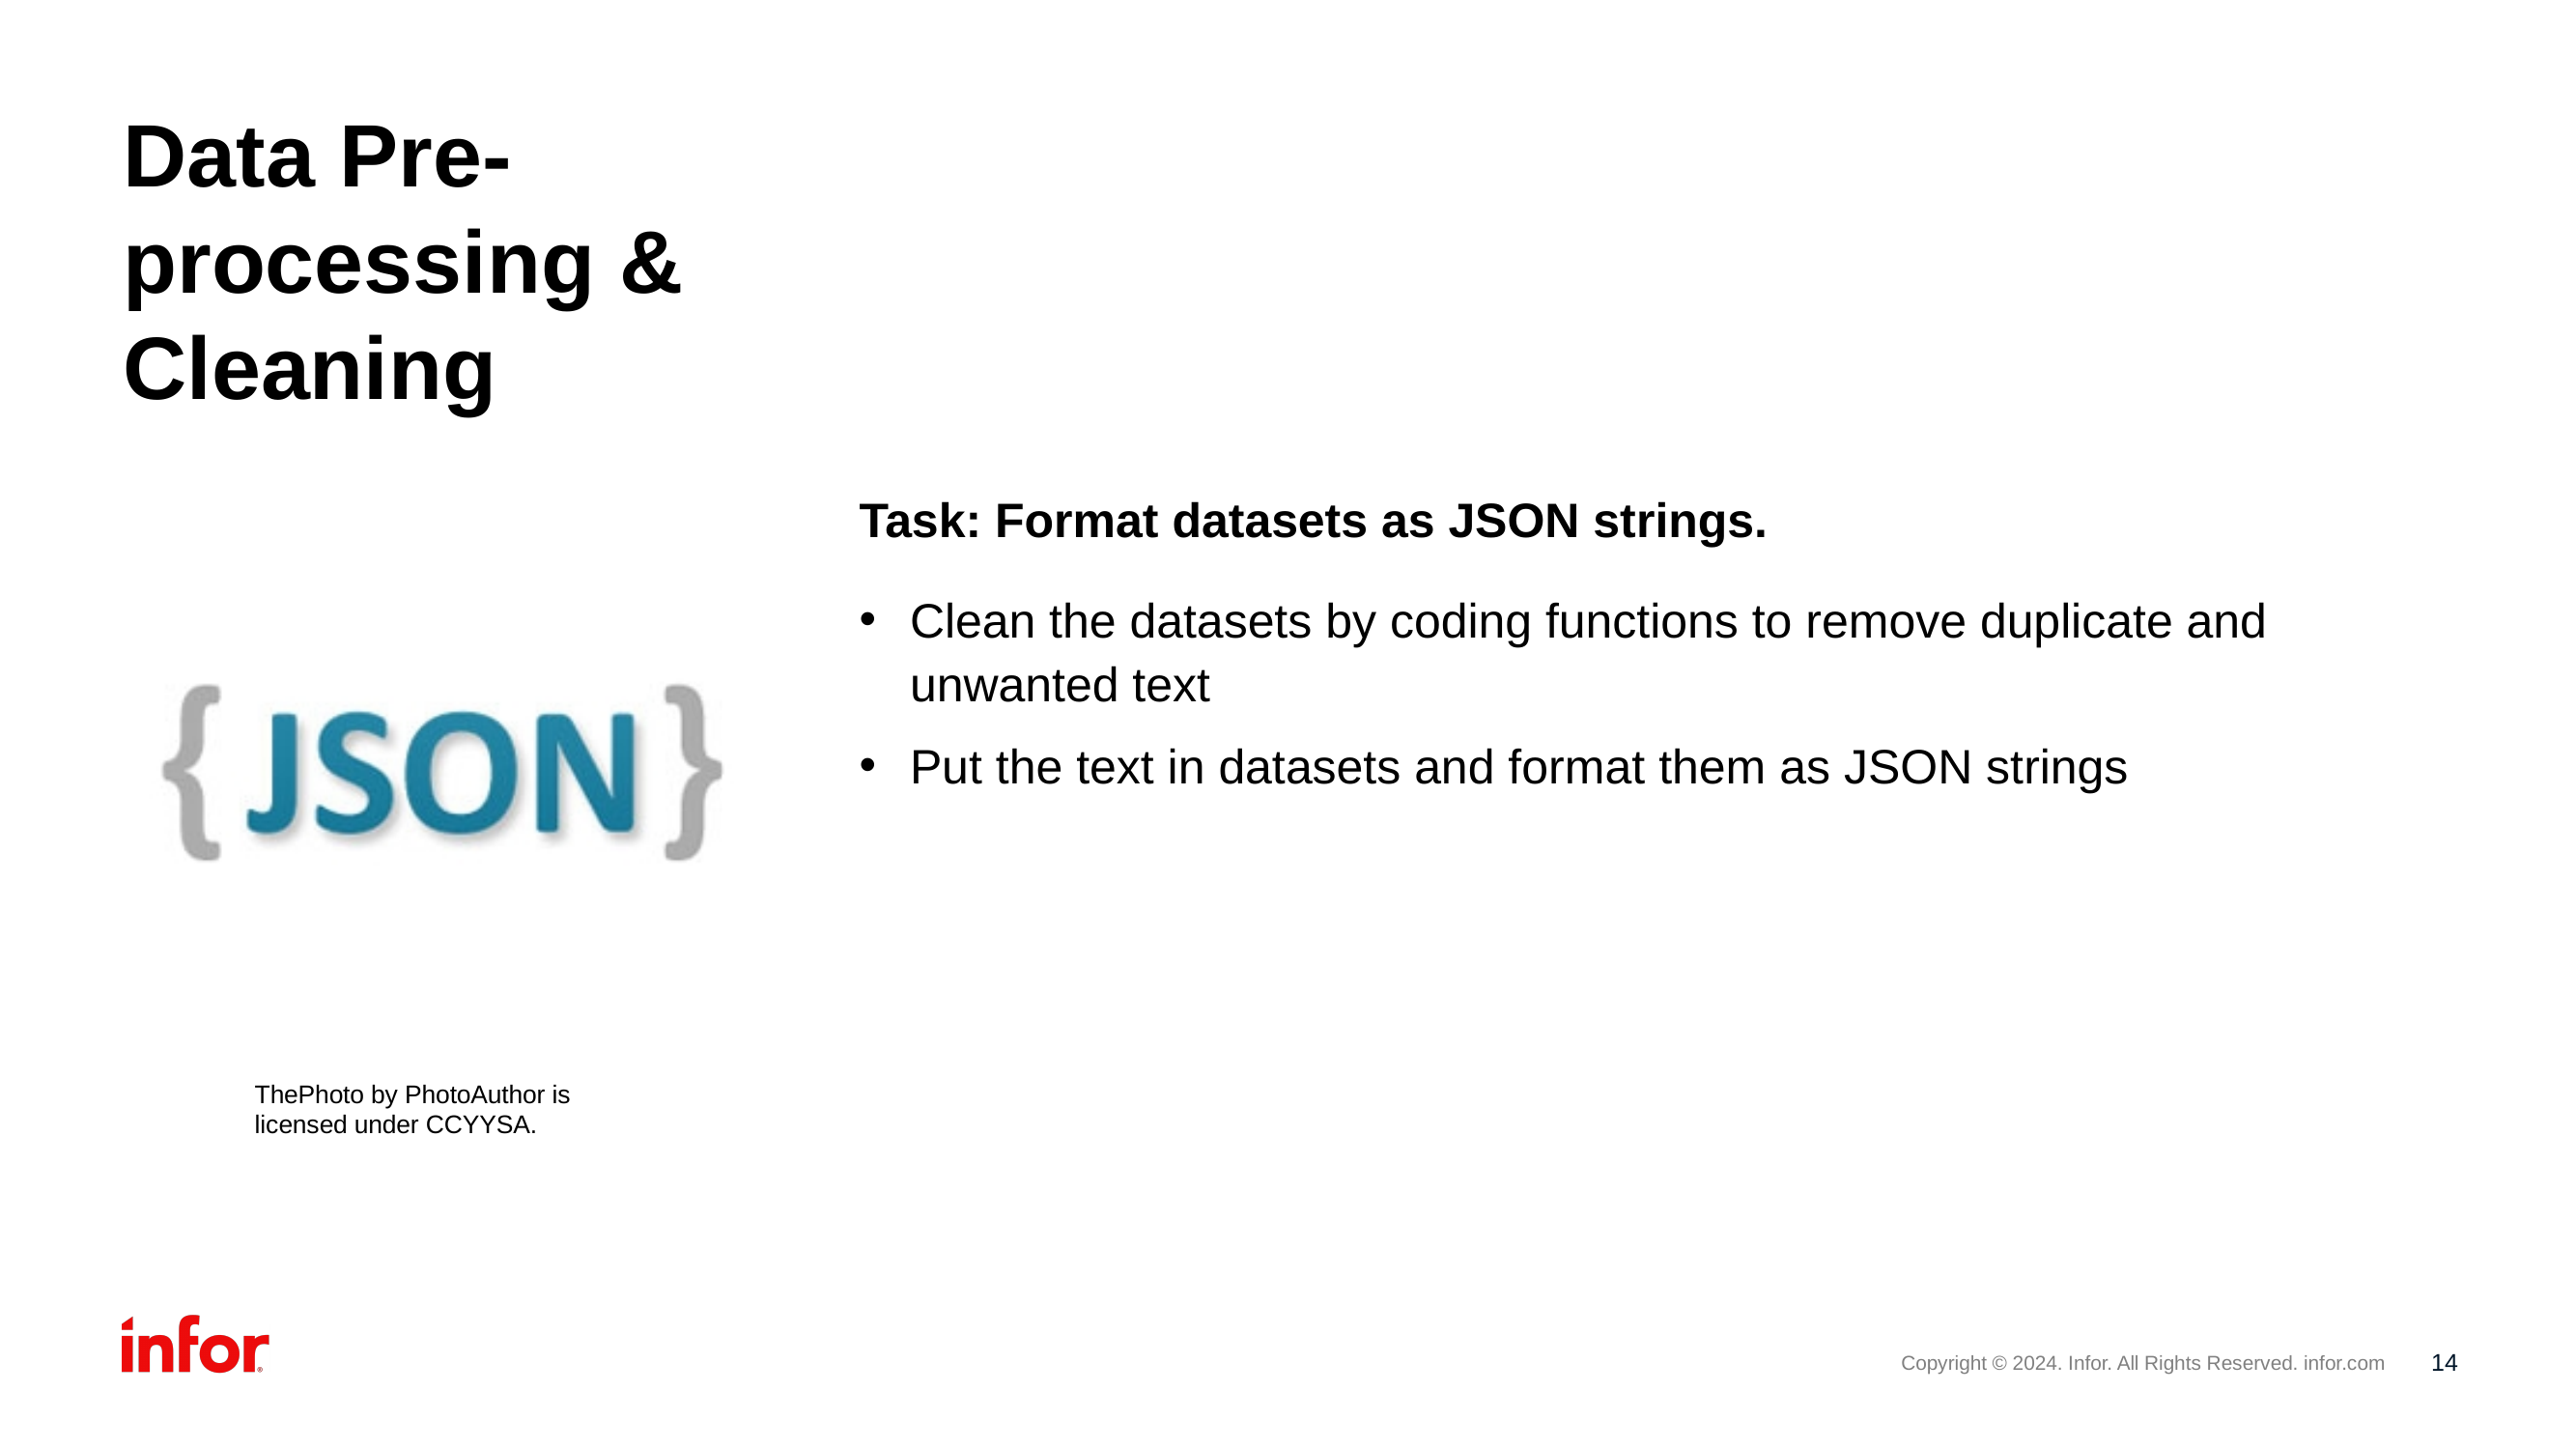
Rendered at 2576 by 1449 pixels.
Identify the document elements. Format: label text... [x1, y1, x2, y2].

picture [122, 1313, 270, 1376]
picture [148, 476, 741, 1069]
text_box ThePhoto by PhotoAuthor is licensed under CCYYSA. [241, 1070, 645, 1149]
title Data Pre-processing & Cleaning [123, 99, 797, 1261]
list Task: Format datasets as JSON strings. Clean the datasets by coding functions to remove duplicate and unwanted text Put the text in datasets and format them as JSON strings [859, 98, 2422, 1261]
